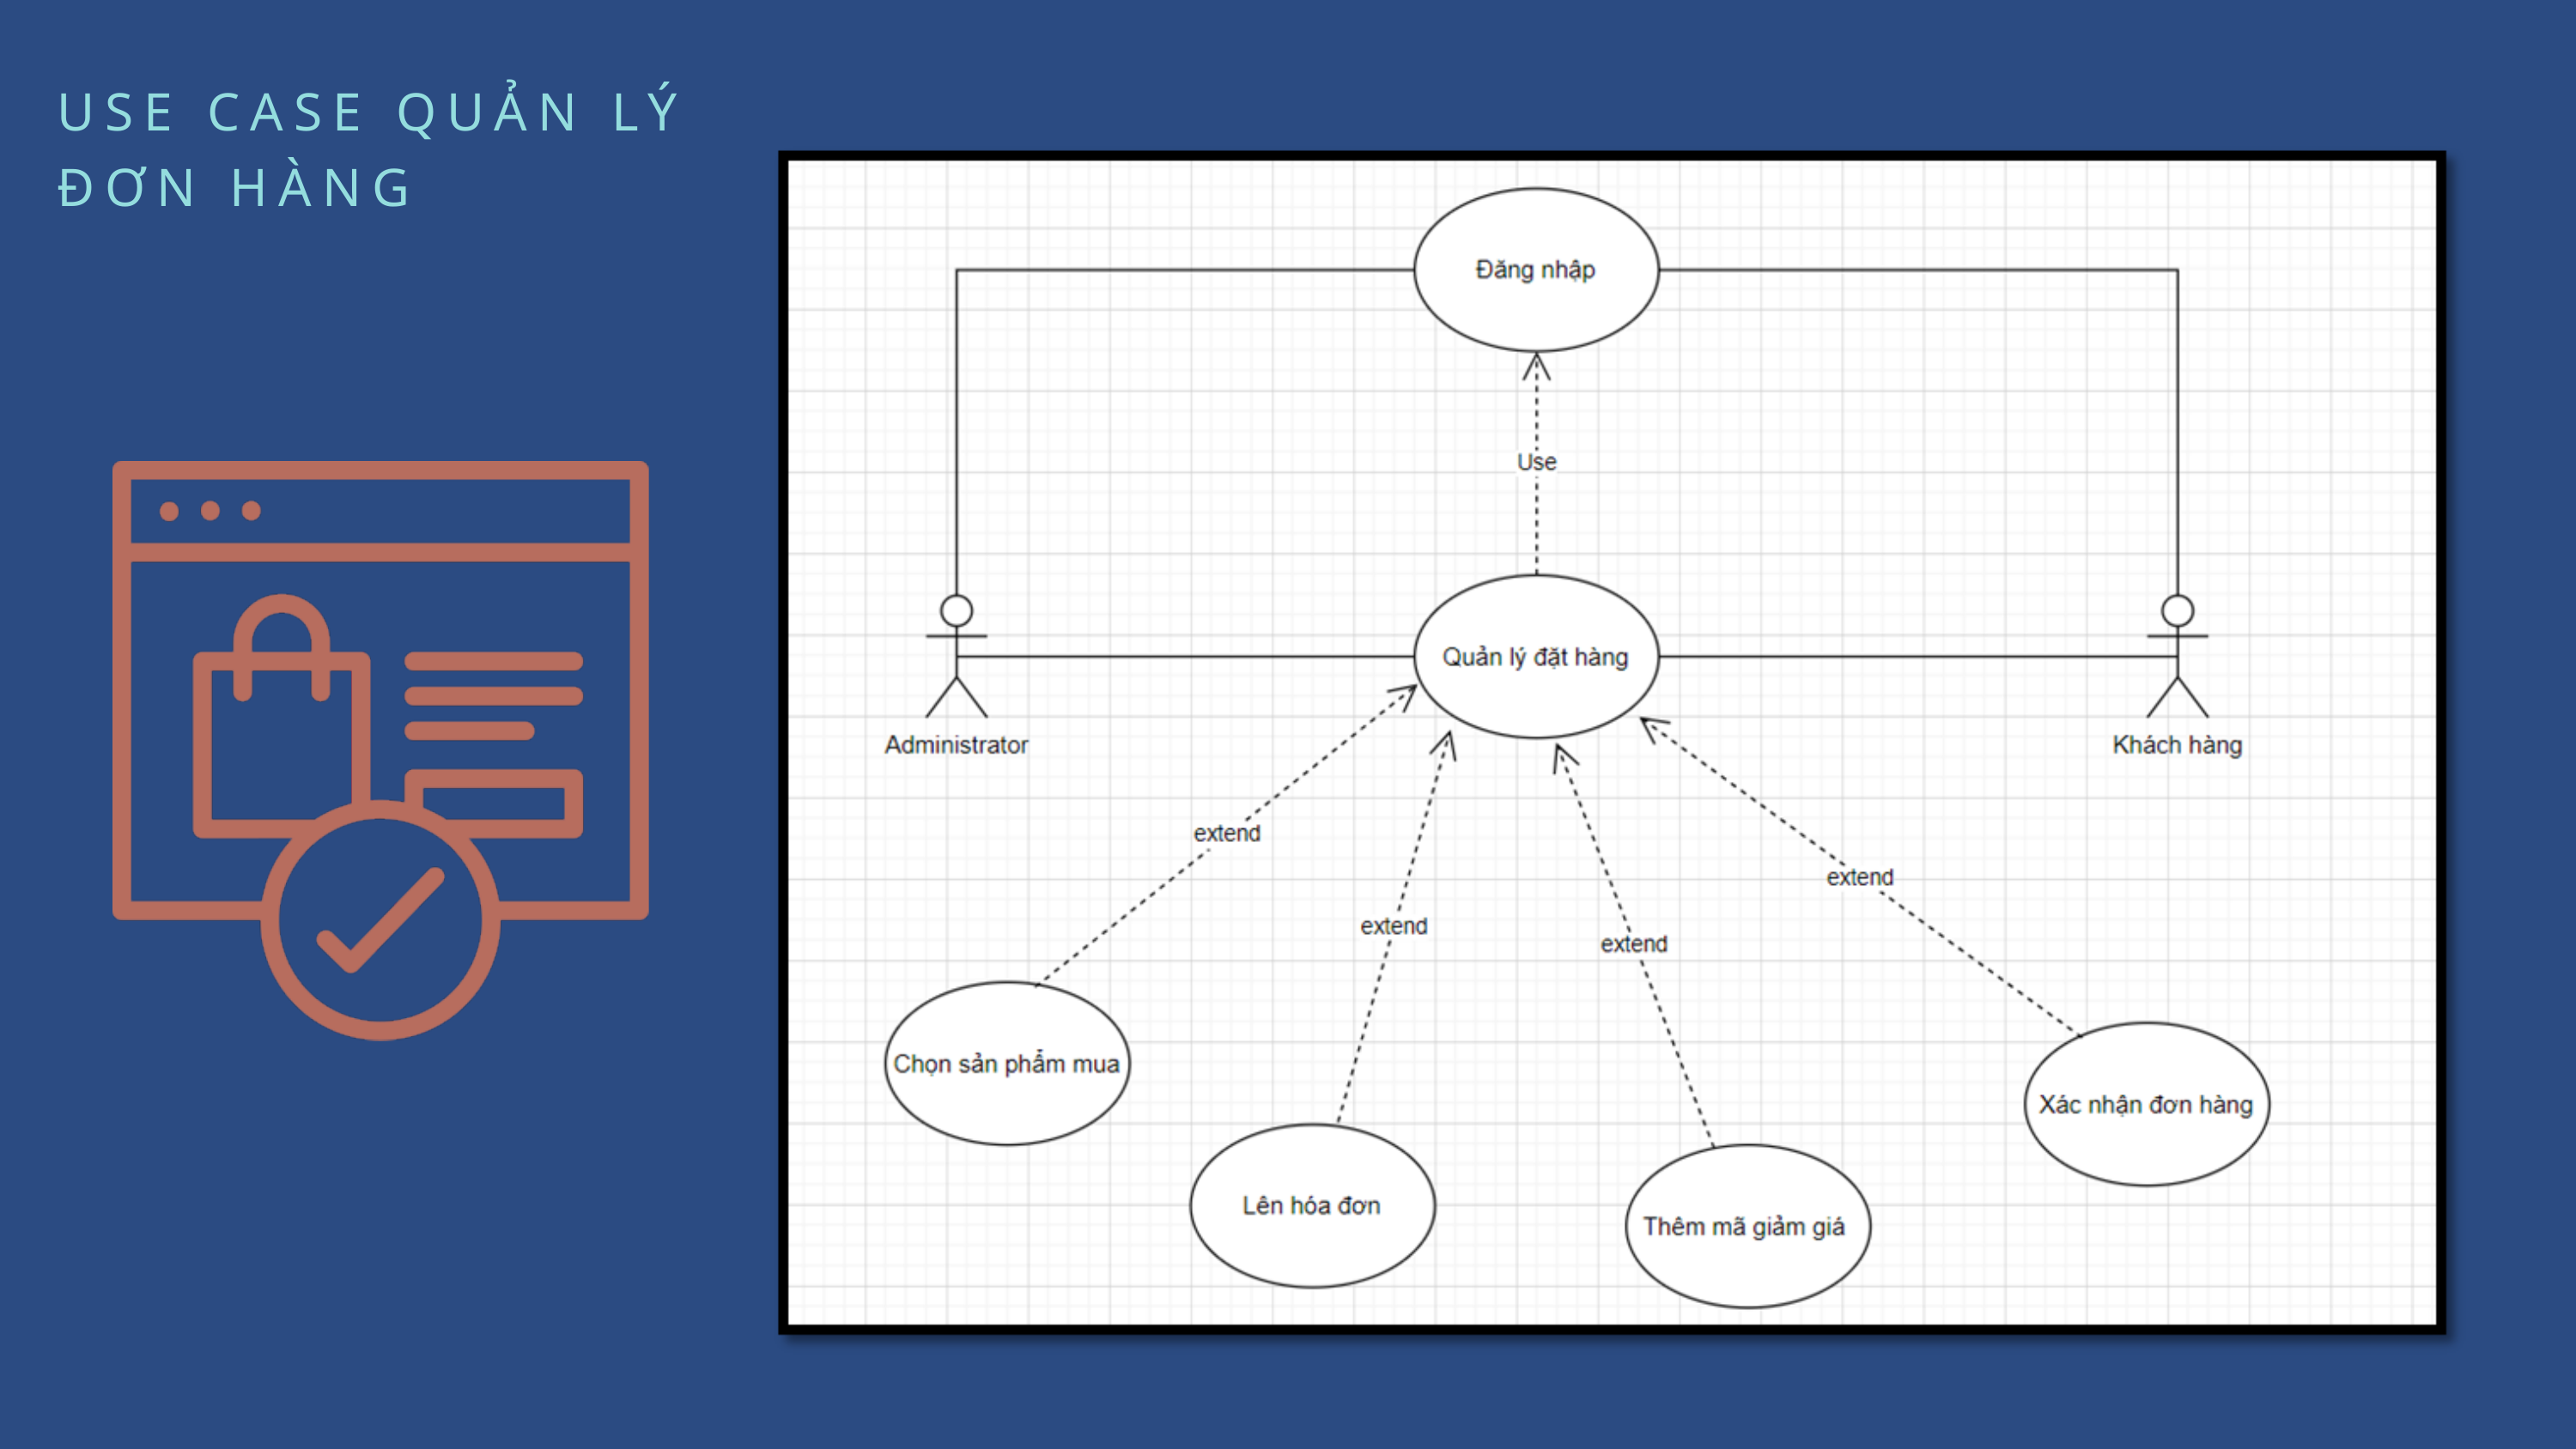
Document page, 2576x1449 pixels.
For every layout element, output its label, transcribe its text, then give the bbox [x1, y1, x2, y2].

text_box USE CASE QUẢN LÝ ĐƠN HÀNG [57, 64, 831, 217]
text_box [112, 461, 649, 1041]
text_box [772, 144, 2469, 1357]
